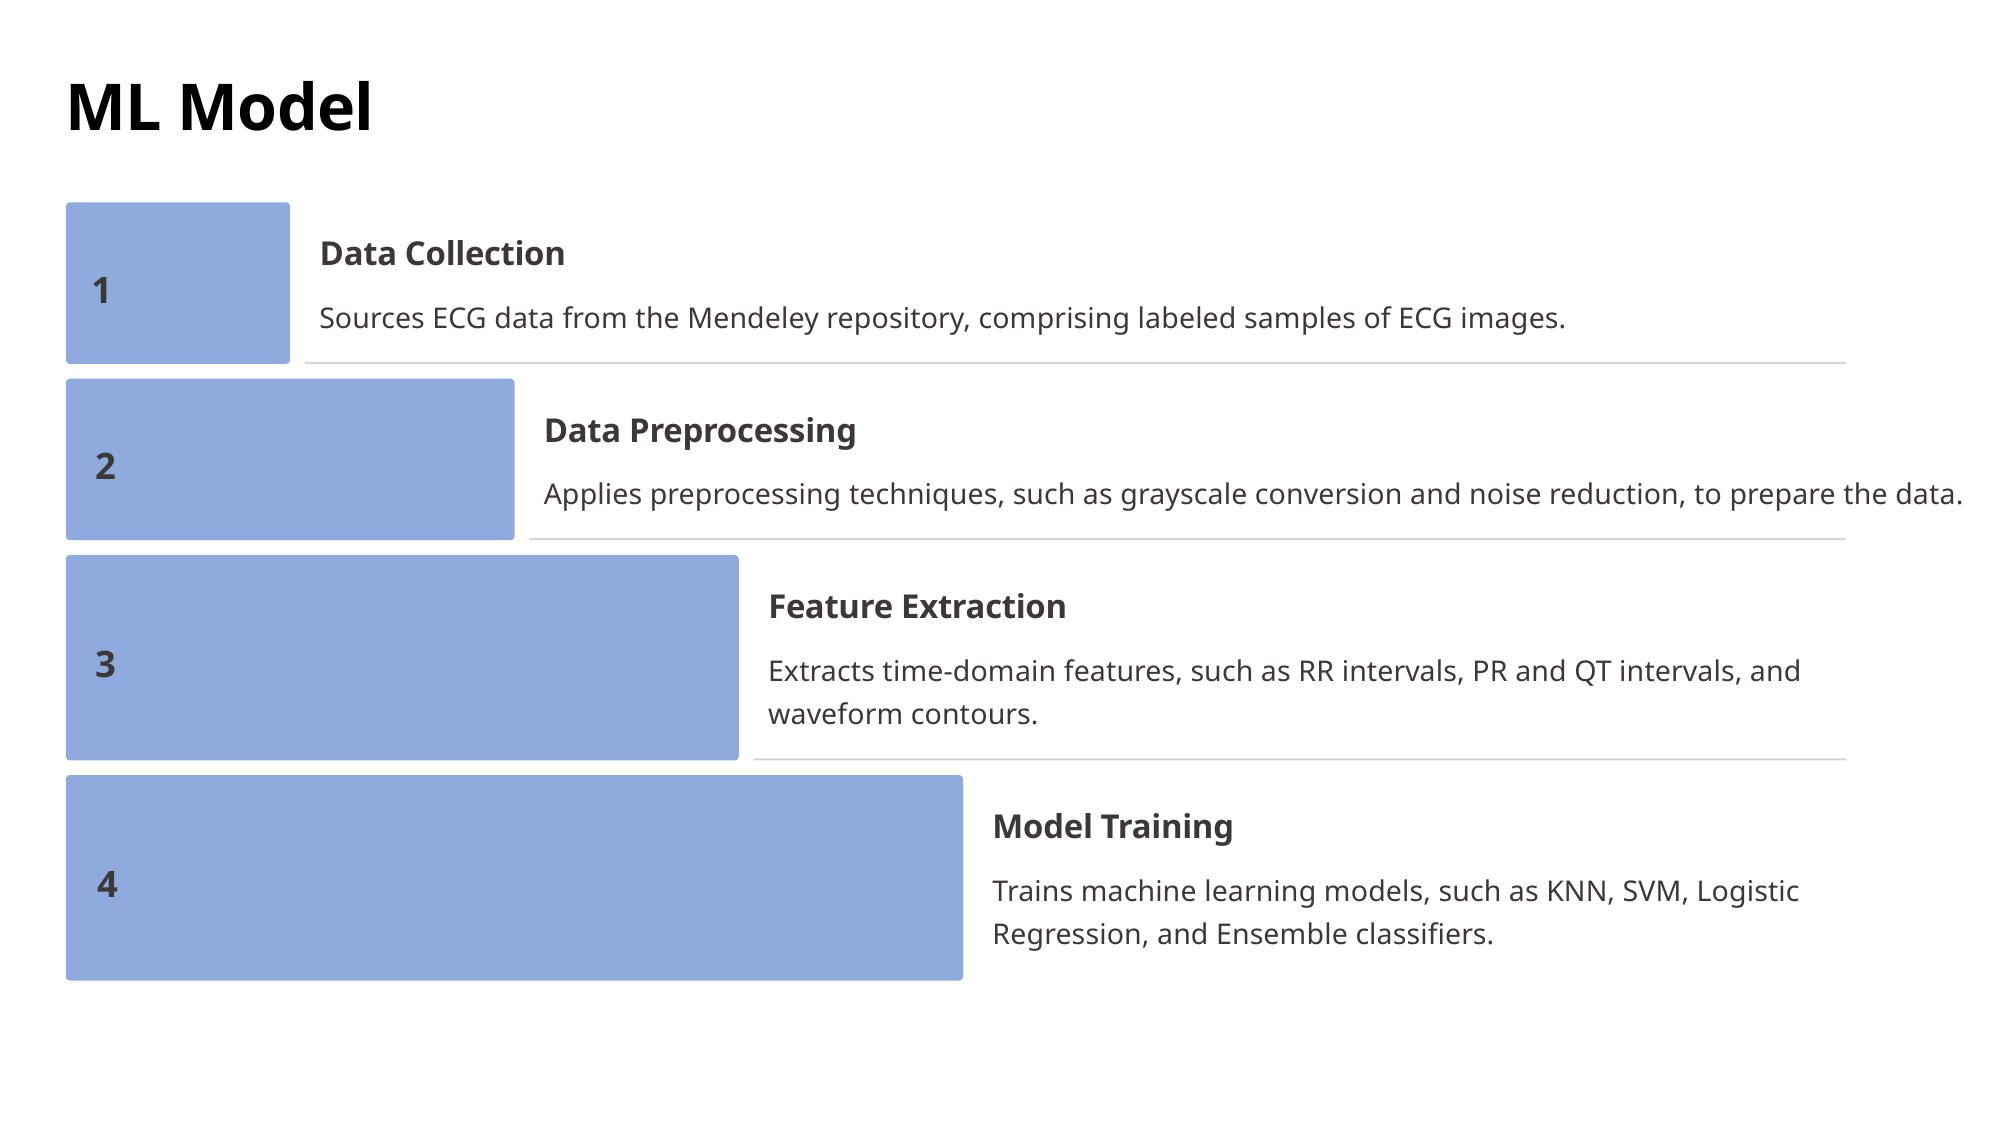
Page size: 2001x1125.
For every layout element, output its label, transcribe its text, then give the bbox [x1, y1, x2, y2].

text_box [65, 775, 964, 981]
text_box [65, 378, 515, 541]
text_box 2 [95, 431, 117, 487]
text_box Model Training [992, 804, 1326, 846]
text_box Feature Extraction [768, 584, 1101, 626]
text_box [65, 554, 739, 761]
text_box [65, 202, 291, 364]
text_box 3 [95, 630, 117, 685]
text_box Extracts time-domain features, such as RR intervals, PR and QT intervals, and waveform contours. [768, 643, 1832, 732]
text_box Applies preprocessing techniques, such as grayscale conversion and noise reduction, to prepare the data. [543, 466, 1935, 511]
text_box Trains machine learning models, such as KNN, SVM, Logistic Regression, and Ensemble classifiers. [992, 863, 1832, 952]
text_box 4 [95, 850, 120, 906]
text_box Data Collection [319, 231, 653, 274]
text_box 1 [95, 255, 110, 311]
text_box Data Preprocessing [543, 407, 1000, 452]
text_box Sources ECG data from the Mendeley repository, comprising labeled samples of ECG images. [319, 290, 1763, 345]
text_box ML Model [65, 60, 732, 144]
